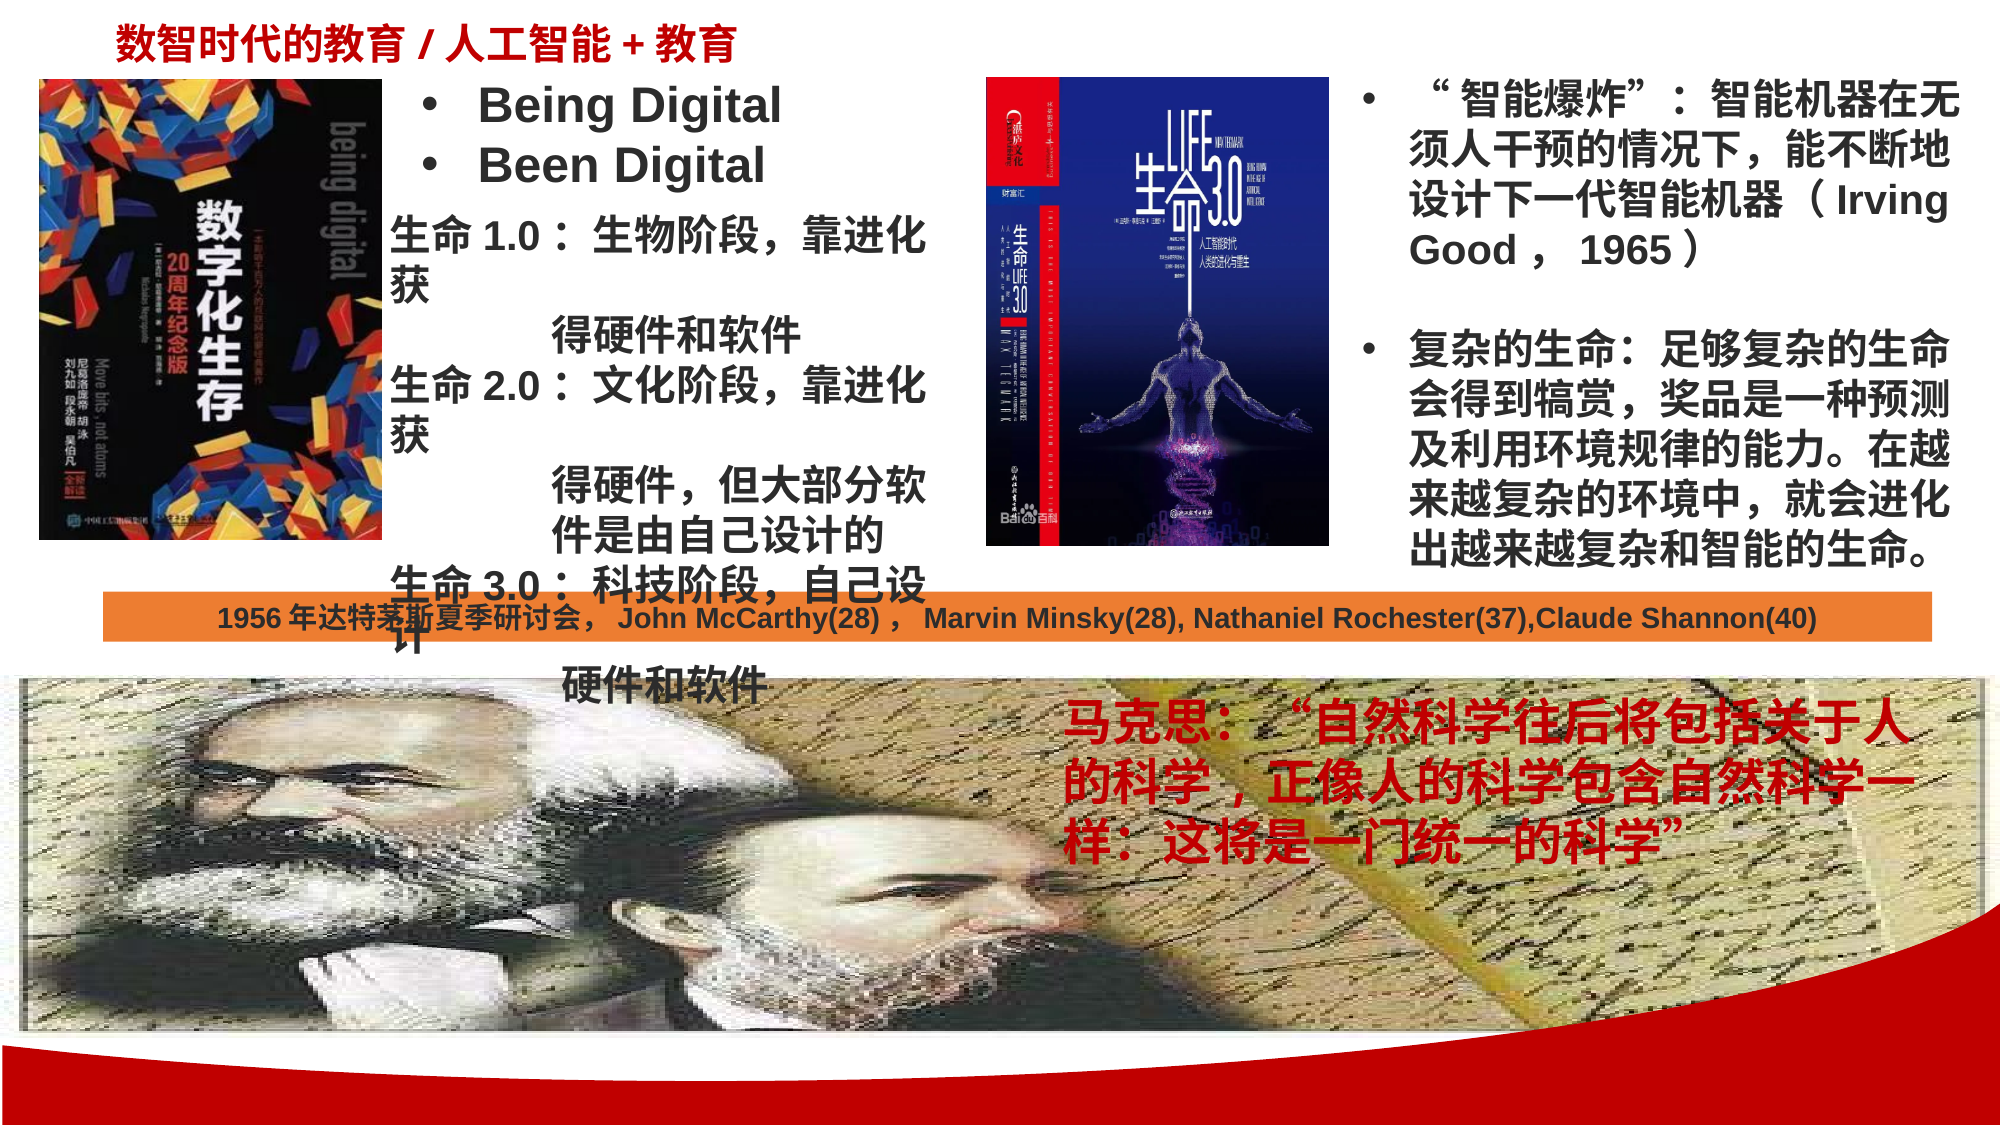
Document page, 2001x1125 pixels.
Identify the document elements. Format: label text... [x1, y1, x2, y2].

picture [39, 79, 382, 540]
text_box “智能爆炸”：智能机器在无须人干预的情况下，能不断地设计下一代智能机器（Irving Good，1965） 复杂的生命：足够复杂的生命会得到犒赏，奖品是一种预测及利用环境规律的能力。在越来越复杂的环境中，就会进化出越来越复杂和智能的生命。 [1346, 65, 1987, 581]
text_box [1, 1038, 2000, 1125]
text_box 数智时代的教育/人工智能+教育 [100, 10, 754, 76]
text_box 1956年达特茅斯夏季研讨会，John McCarthy(28)，Marvin Minsky(28), Nathaniel Rochester(37),Claude Shannon(40) [103, 591, 374, 642]
text_box 生命1.0：生物阶段，靠进化获 得硬件和软件 生命2.0：文化阶段，靠进化获 得硬件，但大部分软 件是由自己设计的 生命3.0：科技阶段，自己设计 硬件和软件 [374, 201, 982, 675]
picture [986, 77, 1329, 546]
text_box 1956年达特茅斯夏季研讨会，John McCarthy(28)，Marvin Minsky(28), Nathaniel Rochester(37),Claude Shannon(40) [982, 591, 1933, 642]
text_box Being Digital Been Digital [406, 65, 855, 201]
picture [0, 675, 2000, 1038]
